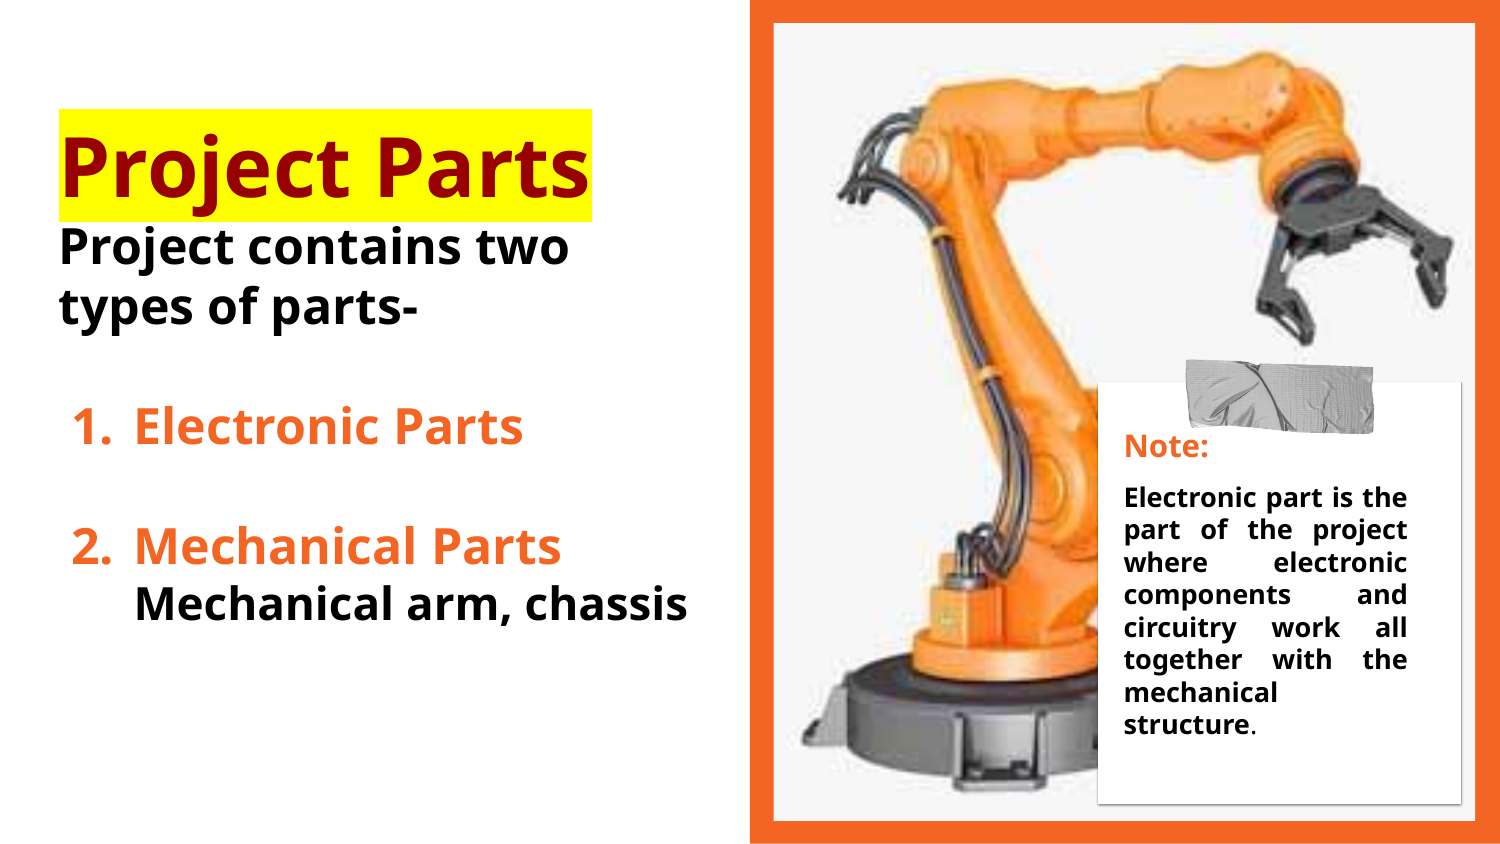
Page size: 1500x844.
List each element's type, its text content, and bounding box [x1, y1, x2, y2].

title Project Parts Project contains two types of parts- Electronic Parts Mechanical Parts Mechanical arm, chassis [43, 77, 708, 767]
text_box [1083, 358, 1476, 821]
picture [773, 22, 1476, 821]
